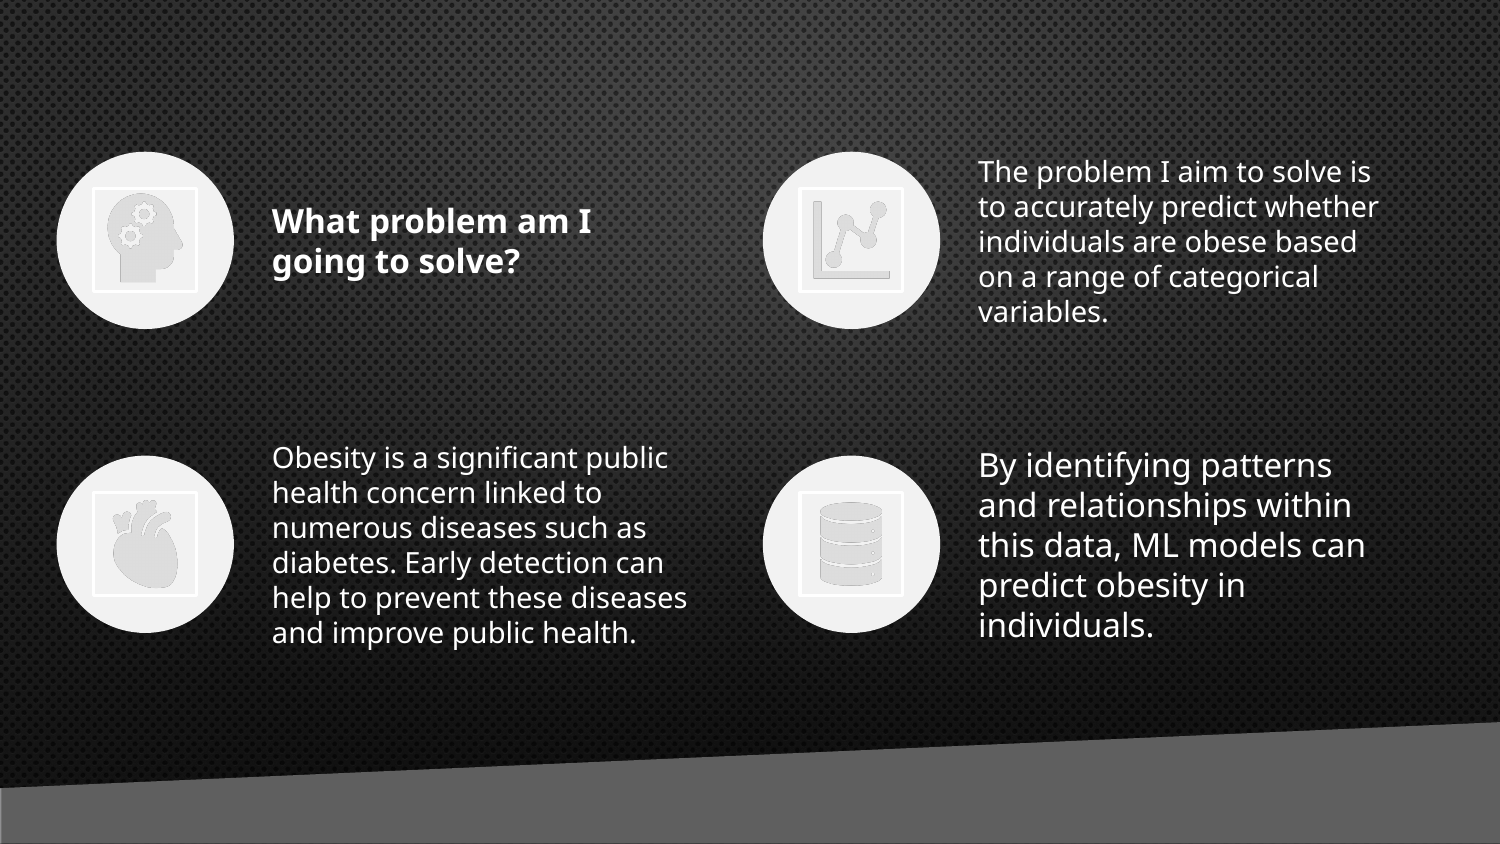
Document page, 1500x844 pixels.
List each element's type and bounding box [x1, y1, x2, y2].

text_box [52, 19, 1400, 765]
